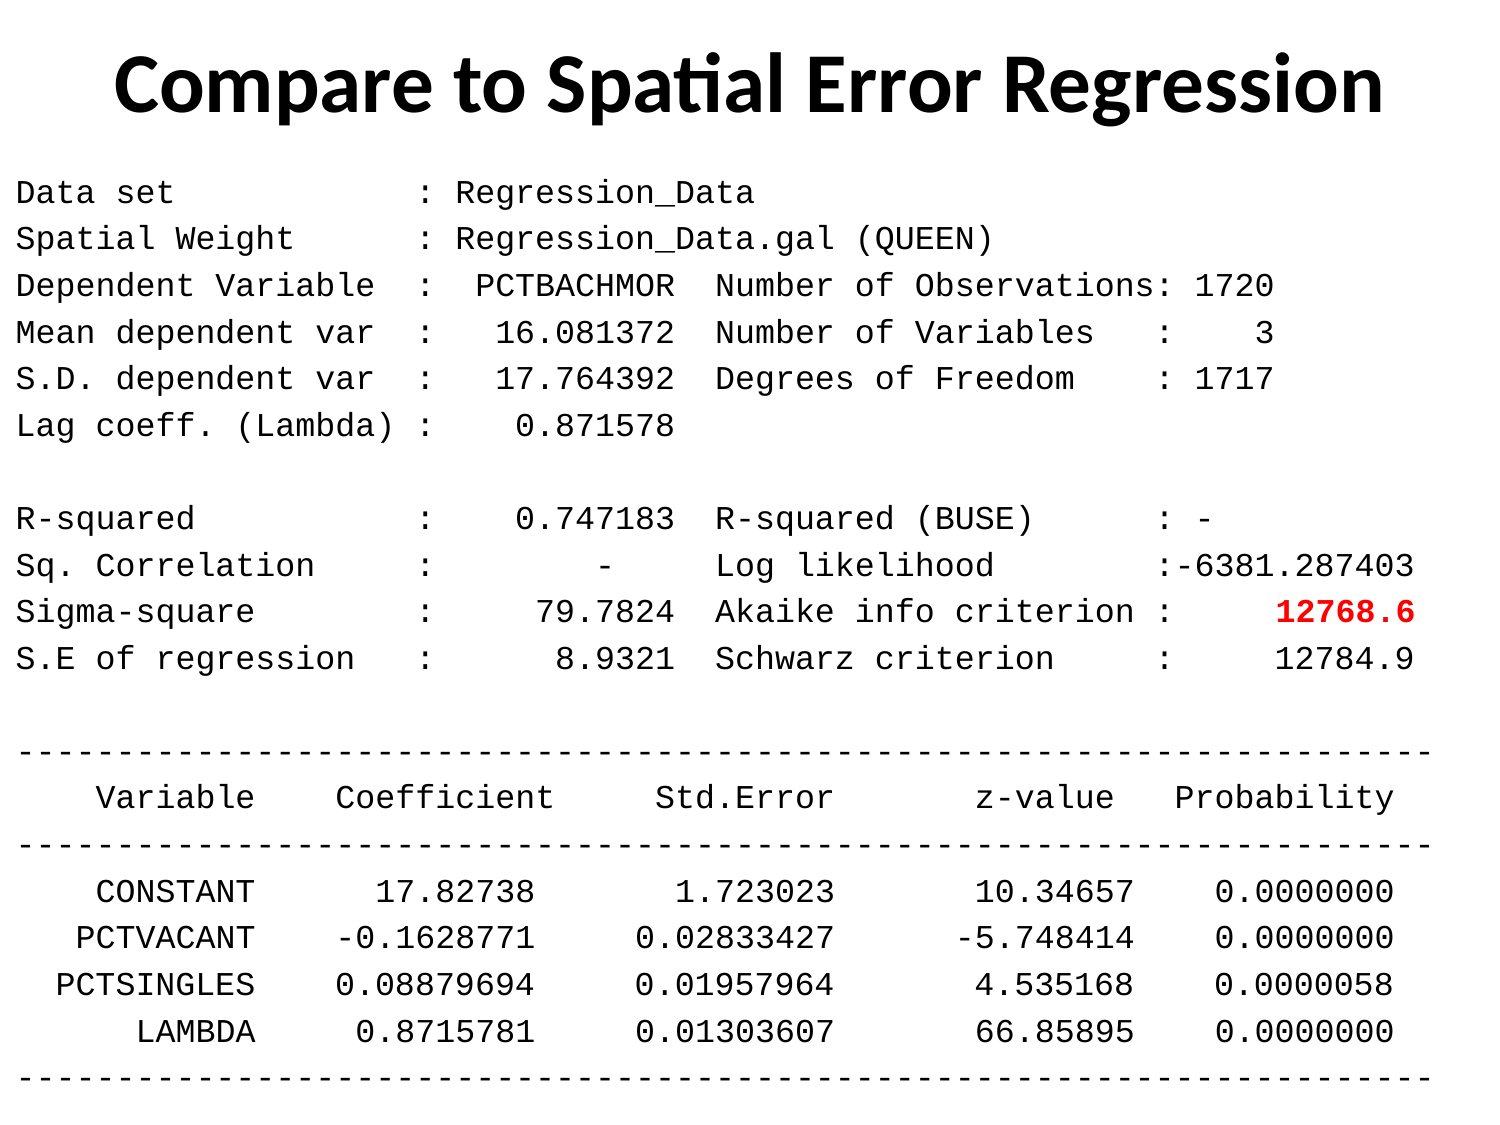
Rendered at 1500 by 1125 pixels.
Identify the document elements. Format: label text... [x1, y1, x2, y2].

list Data set : Regression_Data Spatial Weight : Regression_Data.gal (QUEEN) Dependent Variable : PCTBACHMOR Number of Observations: 1720 Mean dependent var : 16.081372 Number of Variables : 3 S.D. dependent var : 17.764392 Degrees of Freedom : 1717 Lag coeff. (Lambda) : 0.871578 R-squared : 0.747183 R-squared (BUSE) : - Sq. Correlation : - Log likelihood :-6381.287403 Sigma-square : 79.7824 Akaike info criterion : 12768.6 S.E of regression : 8.9321 Schwarz criterion : 12784.9 ----------------------------------------------------------------------- Variable Coefficient Std.Error z-value Probability ----------------------------------------------------------------------- CONSTANT 17.82738 1.723023 10.34657 0.0000000 PCTVACANT -0.1628771 0.02833427 -5.748414 0.0000000 PCTSINGLES 0.08879694 0.01957964 4.535168 0.0000058 LAMBDA 0.8715781 0.01303607 66.85895 0.0000000 ----------------------------------------------------------------------- [0, 162, 1500, 1100]
title Compare to Spatial Error Regression [75, 7, 1425, 150]
